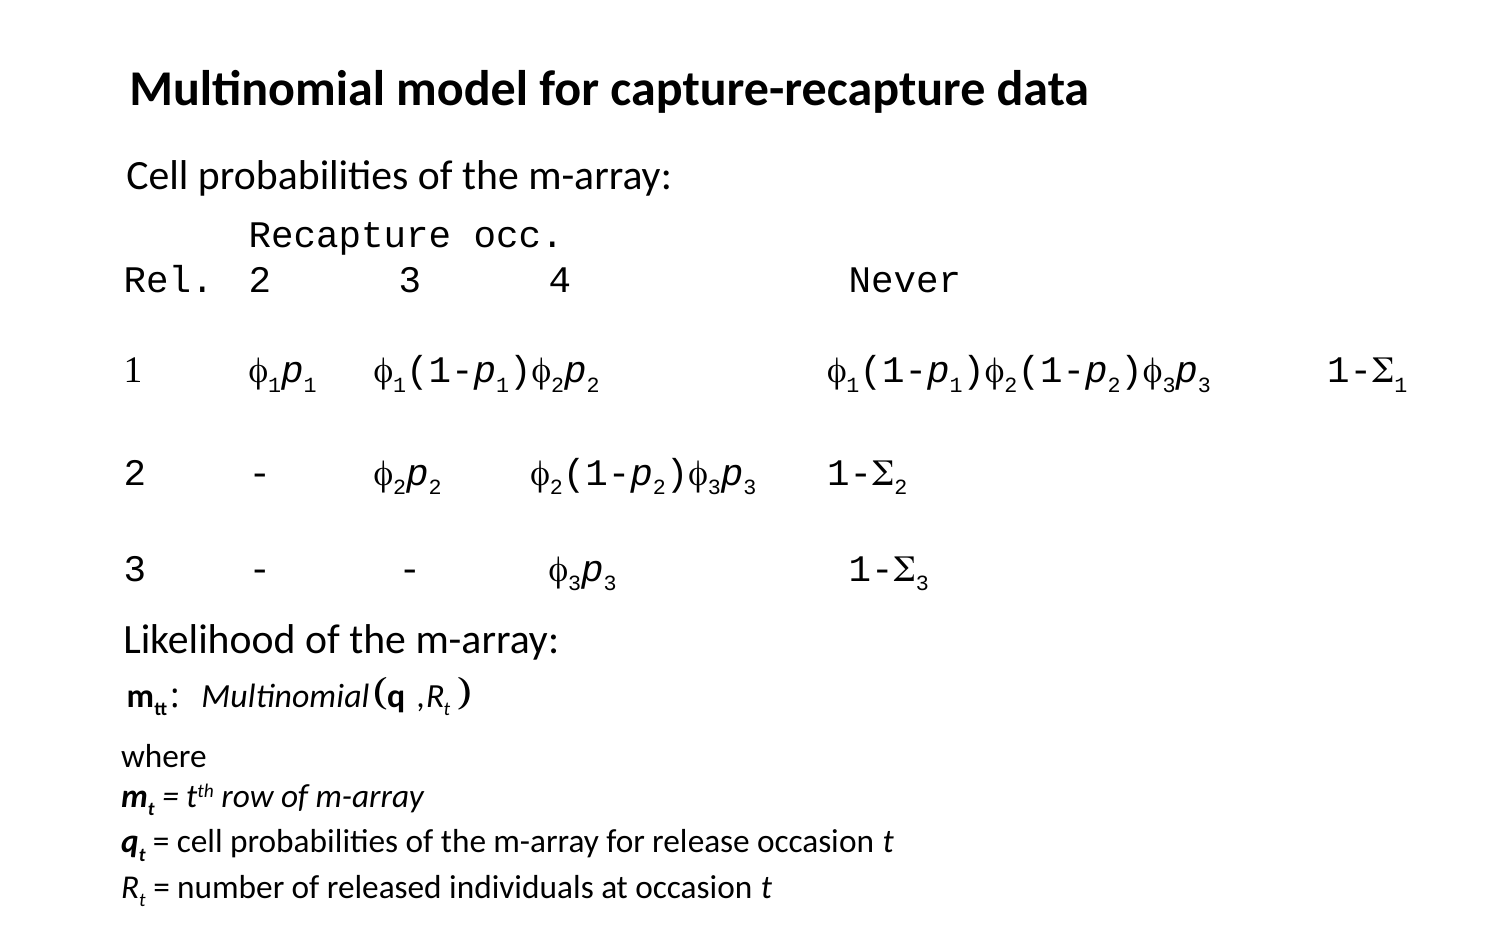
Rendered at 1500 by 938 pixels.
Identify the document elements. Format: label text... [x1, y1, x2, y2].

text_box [106, 604, 1426, 904]
text_box Cell probabilities of the m-array: [111, 140, 688, 202]
text_box Recapture occ. Rel. 2 3 4 Never 1p1 1(1-p1)2p2 1(1-p1)2(1-p2)3p3 1-1 - 2p2 2(1-p2)3p3 1-2 3 - - 3p3 1-3 [108, 202, 1459, 603]
text_box Multinomial model for capture-recapture data [114, 47, 1105, 123]
